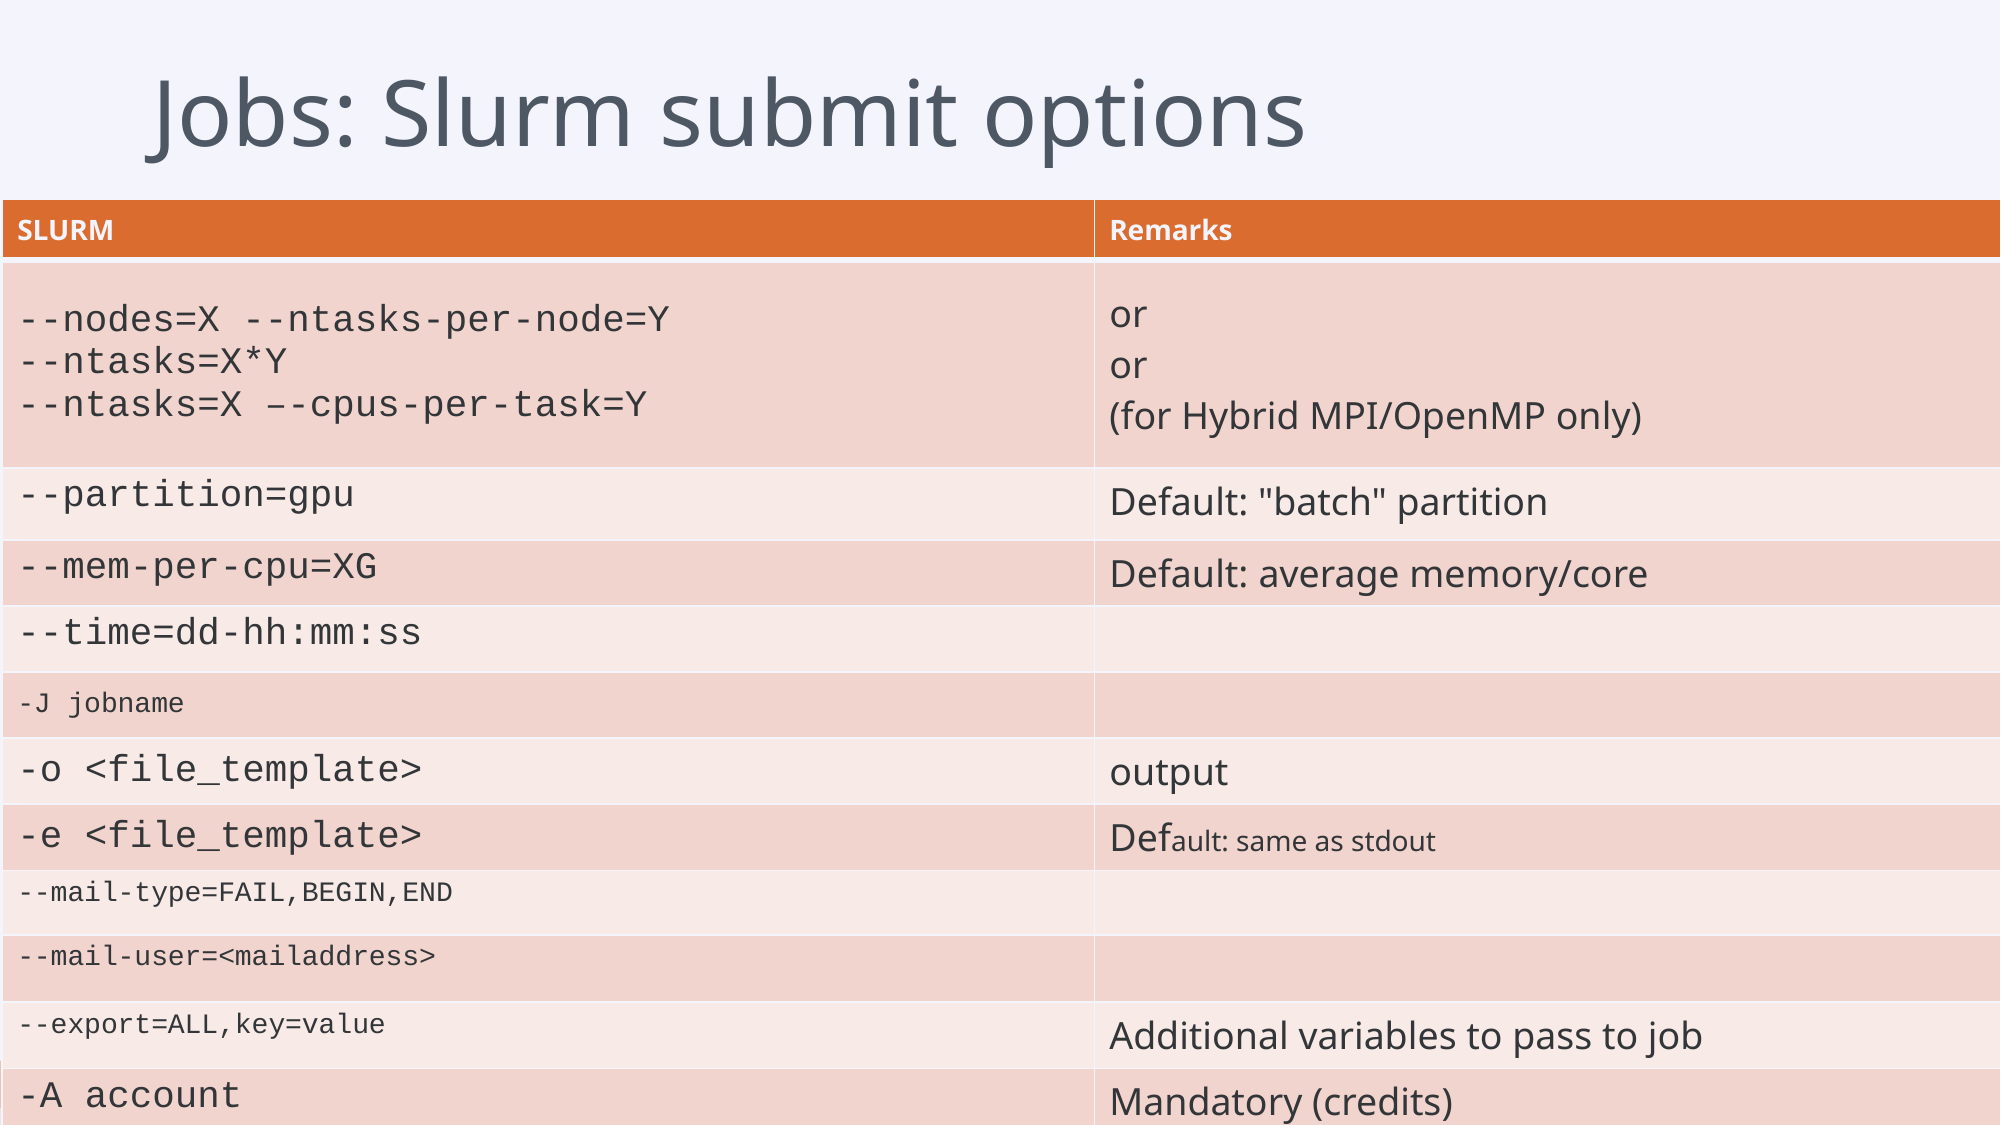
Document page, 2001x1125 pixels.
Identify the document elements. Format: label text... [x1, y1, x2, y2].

table_header SLURM [3, 200, 137, 257]
table_cell -J jobname [3, 673, 1094, 737]
table_cell --mail-user=<mailaddress> [3, 936, 1094, 1001]
table_cell [1095, 871, 2000, 934]
table_cell Additional variables to pass to job [1095, 1003, 2000, 1068]
table_cell --time=dd-hh:mm:ss [3, 607, 1094, 671]
table_cell --mem-per-cpu=XG [3, 541, 1094, 605]
table_cell [1095, 673, 2000, 737]
text_box Jobs: Slurm submit options [137, 59, 1863, 278]
table_cell -A account [3, 1069, 1094, 1125]
table_cell [1095, 936, 2000, 1001]
table_cell or or (for Hybrid MPI/OpenMP only) [1095, 263, 2000, 467]
table_header Remarks [1863, 200, 2000, 257]
table_cell Default: "batch" partition [1095, 469, 2000, 539]
table_cell -e <file_template> [3, 805, 1094, 870]
table_cell --nodes=X --ntasks-per-node=Y --ntasks=X*Y --ntasks=X –-cpus-per-task=Y [3, 263, 1094, 467]
table_cell Default: average memory/core [1095, 541, 2000, 605]
table_cell output [1095, 739, 2000, 803]
table_cell Default: same as stdout [1095, 805, 2000, 870]
table_cell Mandatory (credits) [1095, 1069, 2000, 1125]
table_cell [1095, 607, 2000, 671]
table_cell --mail-type=FAIL,BEGIN,END [3, 871, 1094, 934]
table_cell --partition=gpu [3, 469, 1094, 539]
table_cell --export=ALL,key=value [3, 1003, 1094, 1068]
table_cell -o <file_template> [3, 739, 1094, 803]
